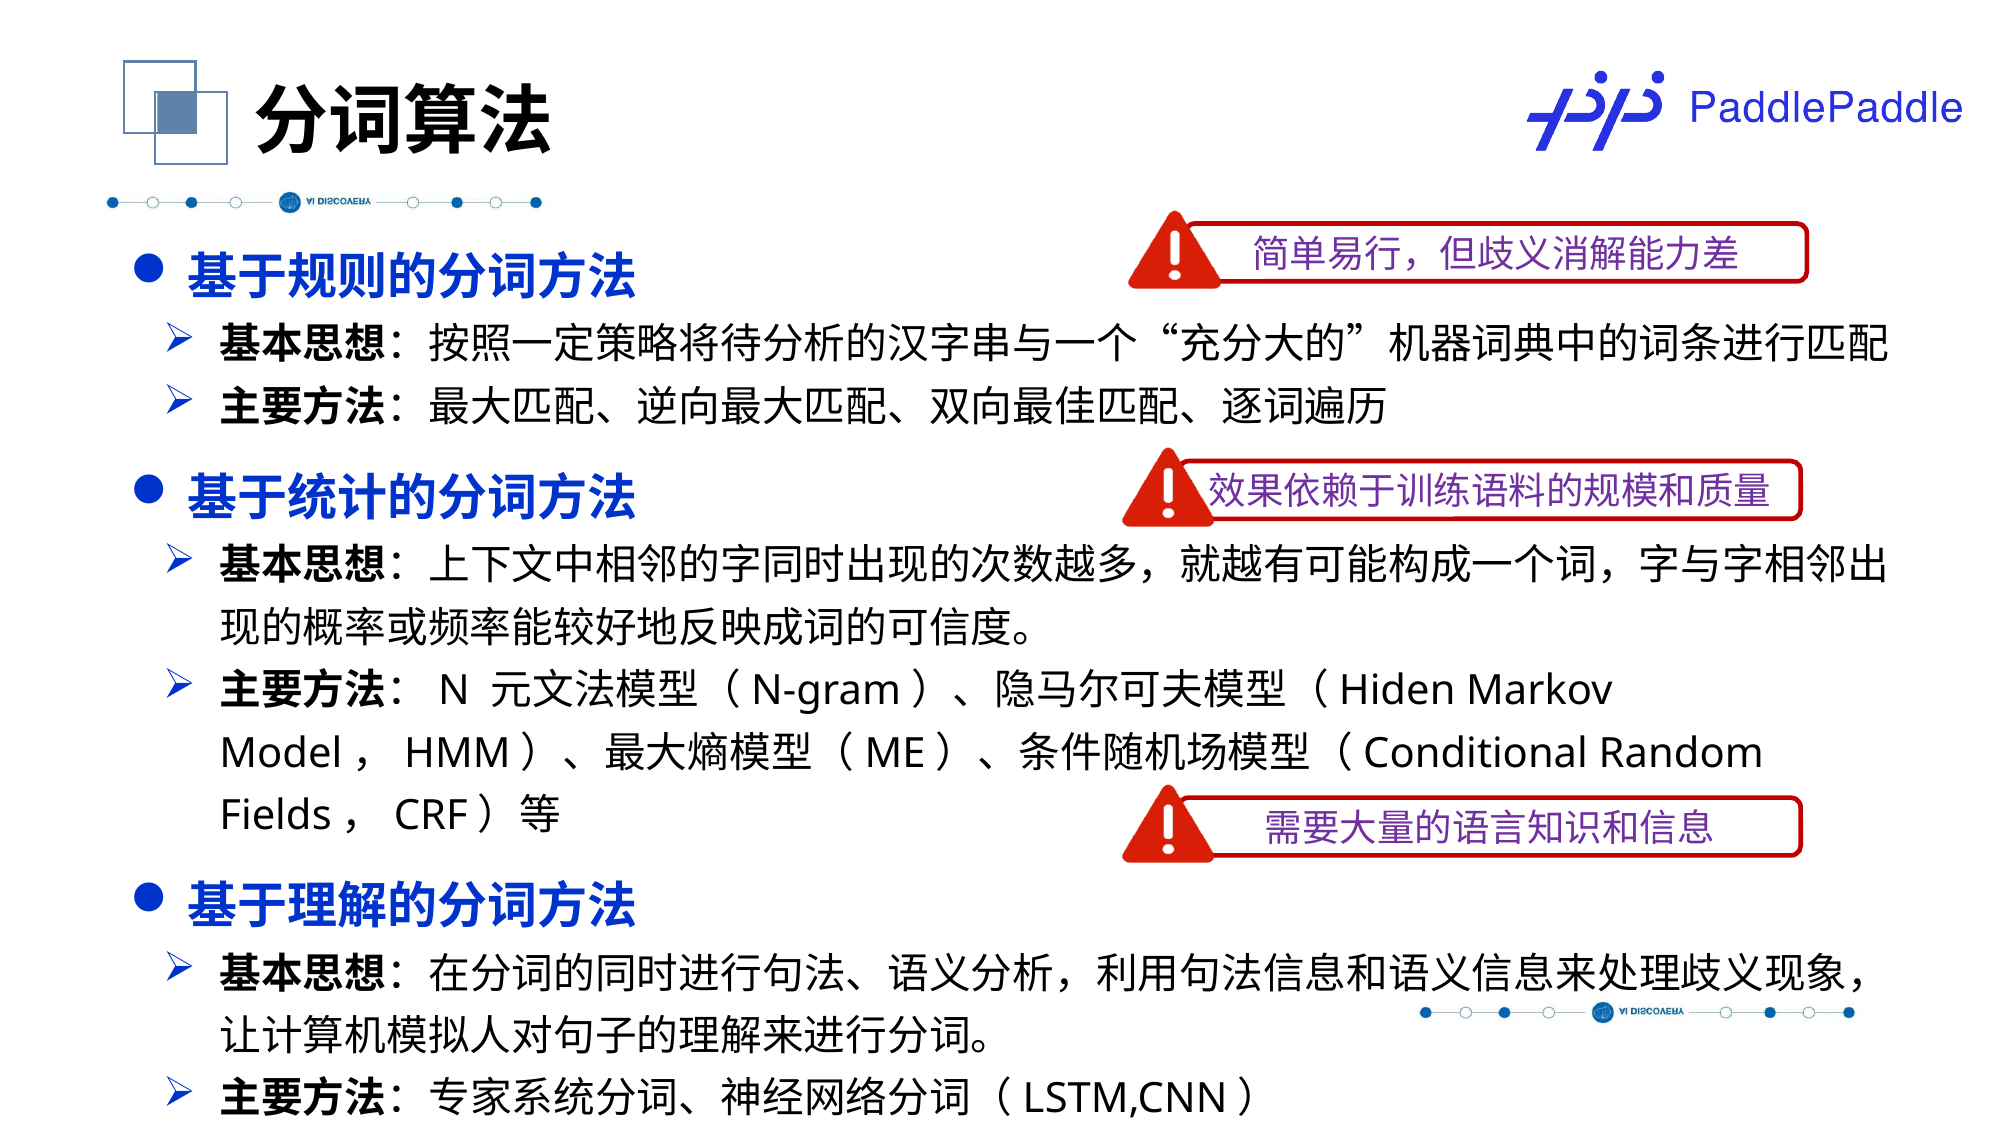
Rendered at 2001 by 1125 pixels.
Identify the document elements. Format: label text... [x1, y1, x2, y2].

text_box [1122, 447, 1801, 527]
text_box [1128, 210, 1807, 289]
text_box 分词算法 [238, 65, 609, 171]
picture [1485, 42, 2000, 183]
text_box 基于规则的分词方法 基本思想：按照一定策略将待分析的汉字串与一个“充分大的”机器词典中的词条进行匹配 主要方法：最大匹配、逆向最大匹配、双向最佳匹配、逐词遍历 基于统计的分词方法 基本思想：上下文中相邻的字同时出现的次数越多，就越有可能构成一个词，字与字相邻出现的概率或频率能较好地反映成词的可信度。 主要方法：N 元文法模型（N-gram）、隐马尔可夫模型（Hiden Markov Model，HMM）、最大熵模型（ME）、条件随机场模型（Conditional Random Fields，CRF）等 基于理解的分词方法 基本思想：在分词的同时进行句法、语义分析，利用句法信息和语义信息来处理歧义现象，让计算机模拟人对句子的理解来进行分词。 主要方法：专家系统分词、神经网络分词（LSTM,CNN） [116, 222, 1905, 1125]
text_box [1122, 784, 1801, 863]
picture [95, 180, 550, 229]
